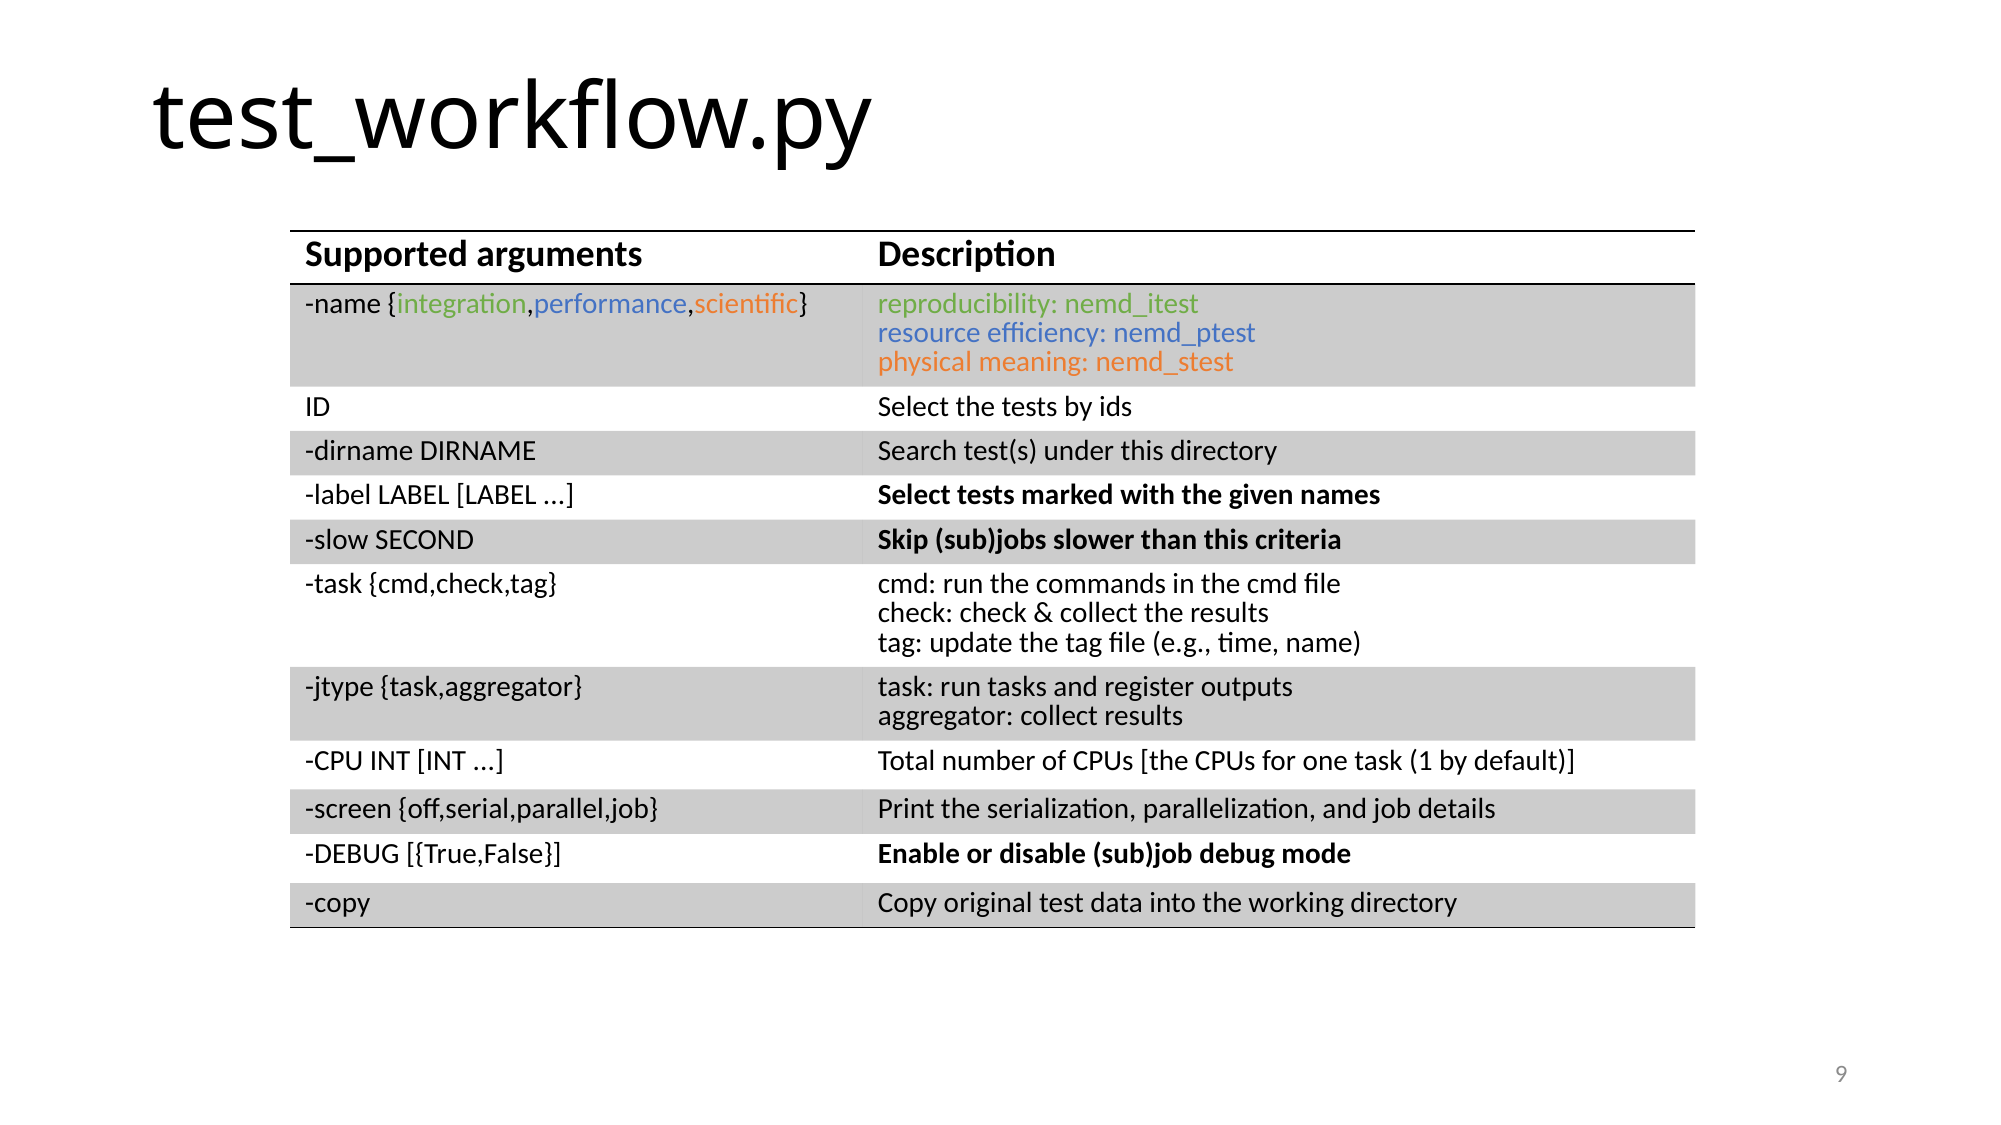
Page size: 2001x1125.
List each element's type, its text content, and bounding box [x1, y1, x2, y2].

table_cell -DEBUG [{True,False}] [290, 834, 863, 883]
table_cell Total number of CPUs [the CPUs for one task (1 by default)] [863, 741, 1695, 789]
table_cell Skip (sub)jobs slower than this criteria [863, 520, 1695, 564]
table_cell Select the tests by ids [863, 387, 1695, 431]
table_cell Copy original test data into the working directory [863, 883, 1695, 927]
table_cell -jtype {task,aggregator} [290, 667, 863, 741]
table_header Description [863, 232, 1695, 283]
table_cell -task {cmd,check,tag} [290, 564, 863, 667]
table_cell Enable or disable (sub)job debug mode [863, 834, 1695, 883]
table_cell -name {integration,performance,scientific} [290, 285, 863, 387]
table_cell ID [290, 387, 863, 431]
table_cell cmd: run the commands in the cmd file check: check & collect the results tag: update the tag file (e.g., time, name) [863, 564, 1695, 667]
table_cell reproducibility: nemd_itest resource efficiency: nemd_ptest physical meaning: nemd_stest [863, 285, 1695, 387]
table_cell -copy [290, 883, 863, 927]
table_cell -label LABEL [LABEL ...] [290, 475, 863, 520]
slide_number 9 [1412, 1042, 1863, 1103]
table_cell Select tests marked with the given names [863, 475, 1695, 520]
table_cell -slow SECOND [290, 520, 863, 564]
table_cell -dirname DIRNAME [290, 431, 863, 475]
table_cell Search test(s) under this directory [863, 431, 1695, 475]
table_cell -screen {off,serial,parallel,job} [290, 789, 863, 834]
table_cell Print the serialization, parallelization, and job details [863, 789, 1695, 834]
table_header Supported arguments [290, 232, 863, 283]
title test_workflow.py [137, 10, 1295, 229]
table_cell -CPU INT [INT ...] [290, 741, 863, 789]
table_cell task: run tasks and register outputs aggregator: collect results [863, 667, 1695, 741]
